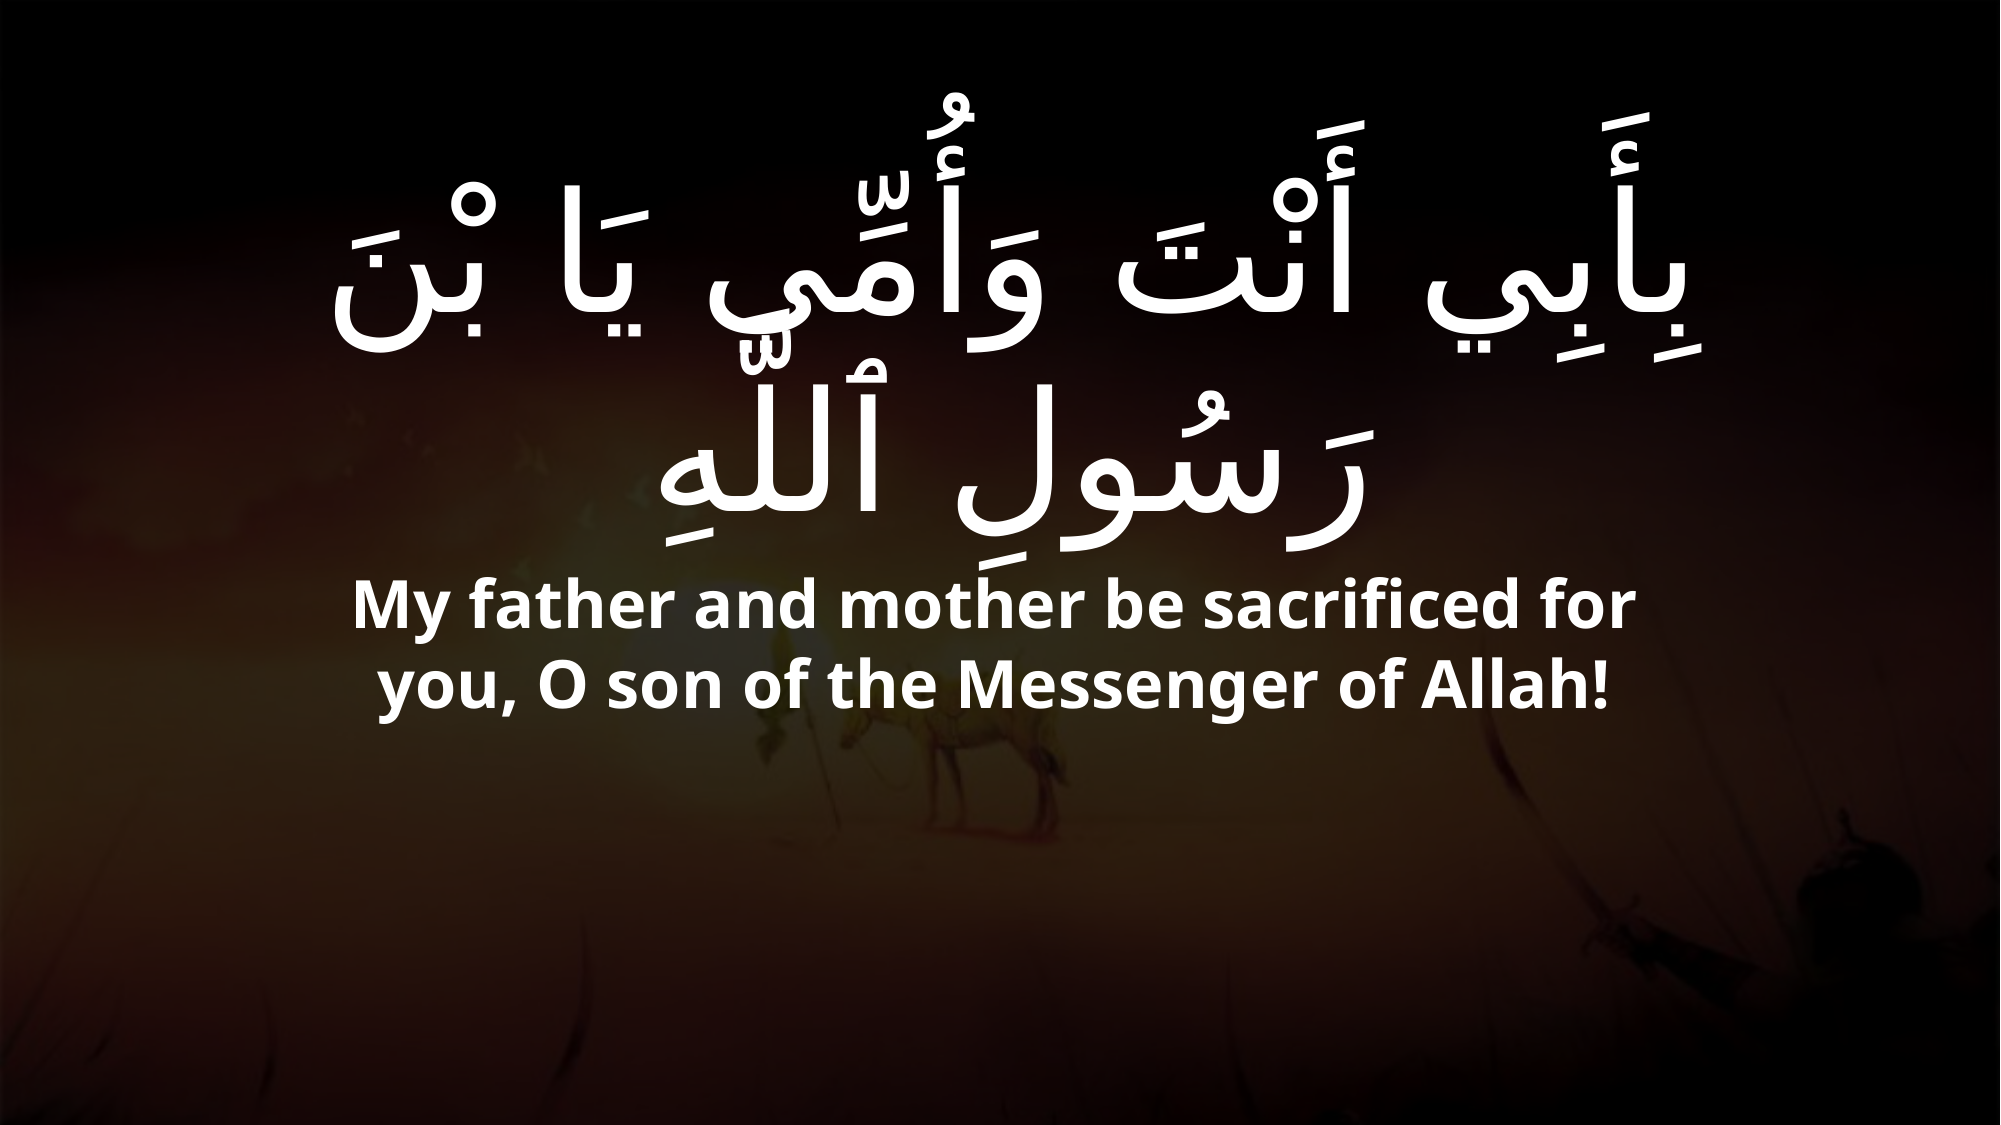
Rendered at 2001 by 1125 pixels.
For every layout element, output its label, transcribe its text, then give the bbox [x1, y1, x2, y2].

title بِأَبِي أَنْتَ وَأُمِّي يَا بْنَ رَسُولِ ٱللَّهِ [102, 137, 1922, 553]
subtitle My father and mother be sacrificed for you, O son of the Messenger of Allah! [303, 554, 1686, 1125]
